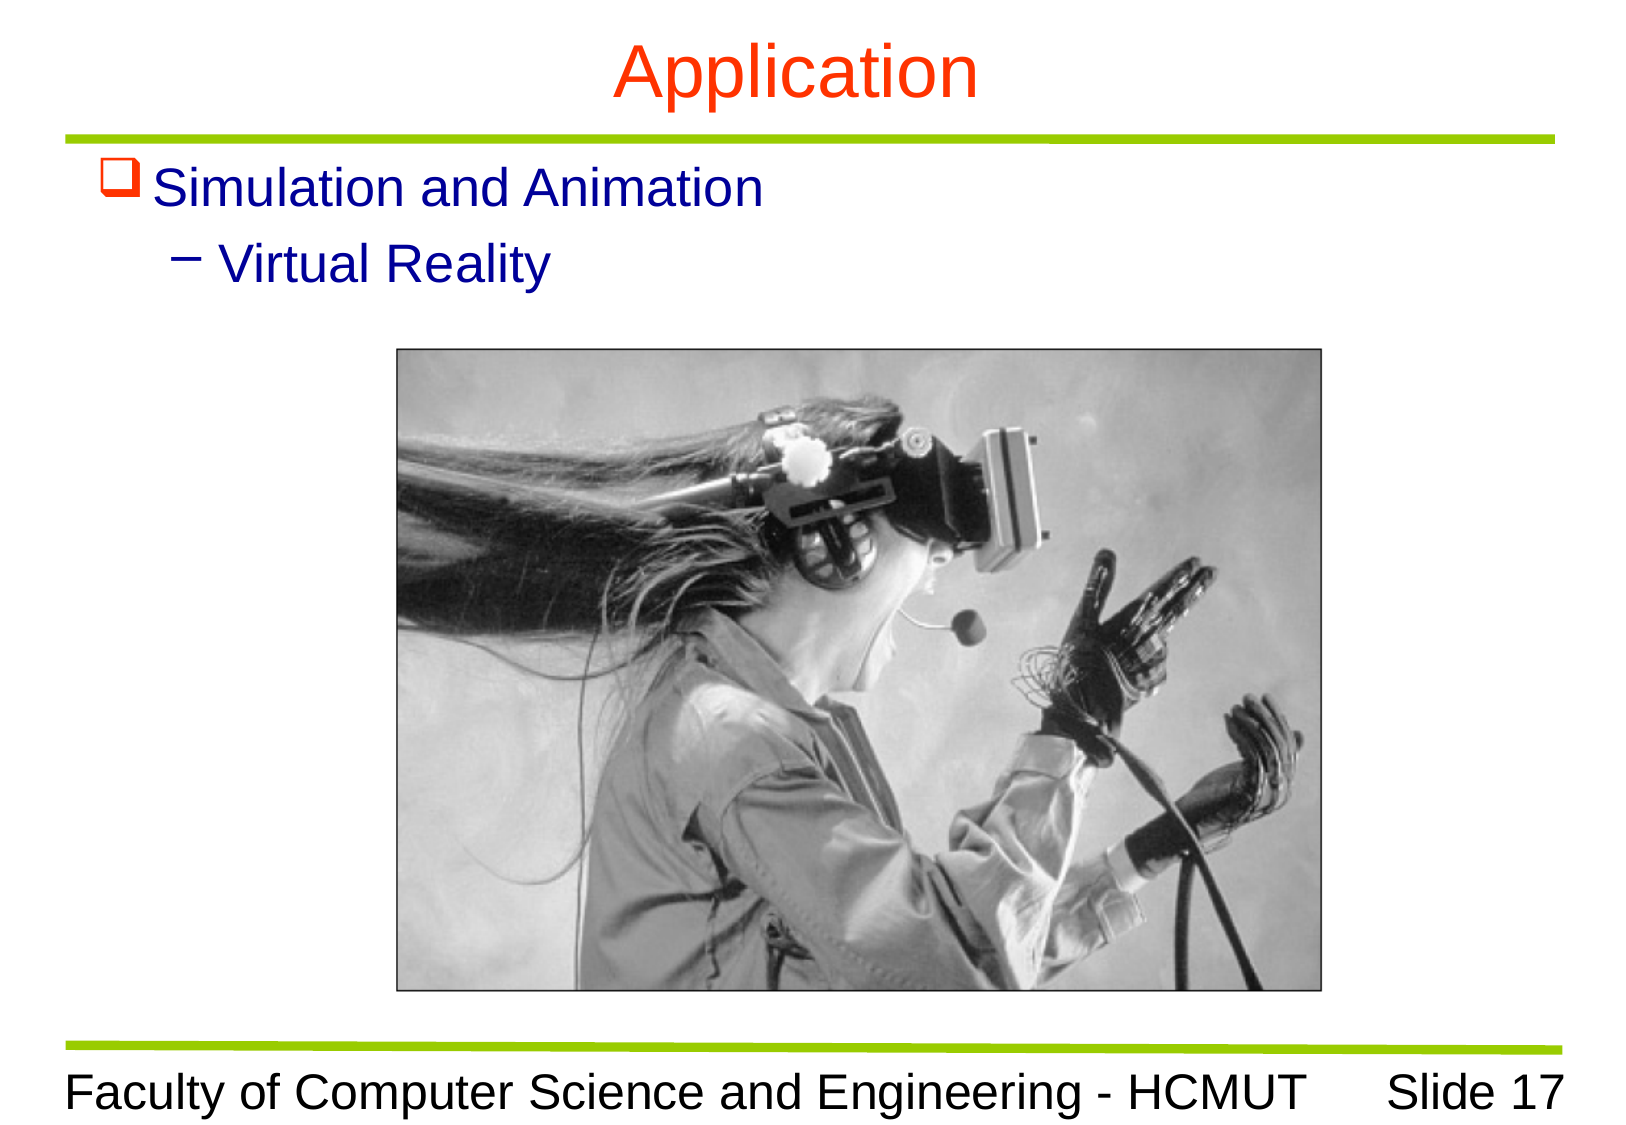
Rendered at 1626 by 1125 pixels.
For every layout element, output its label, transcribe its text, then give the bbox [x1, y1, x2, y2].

list Simulation and Animation Virtual Reality [81, 144, 1544, 1033]
picture [395, 343, 1325, 996]
title Application [50, 15, 1544, 121]
